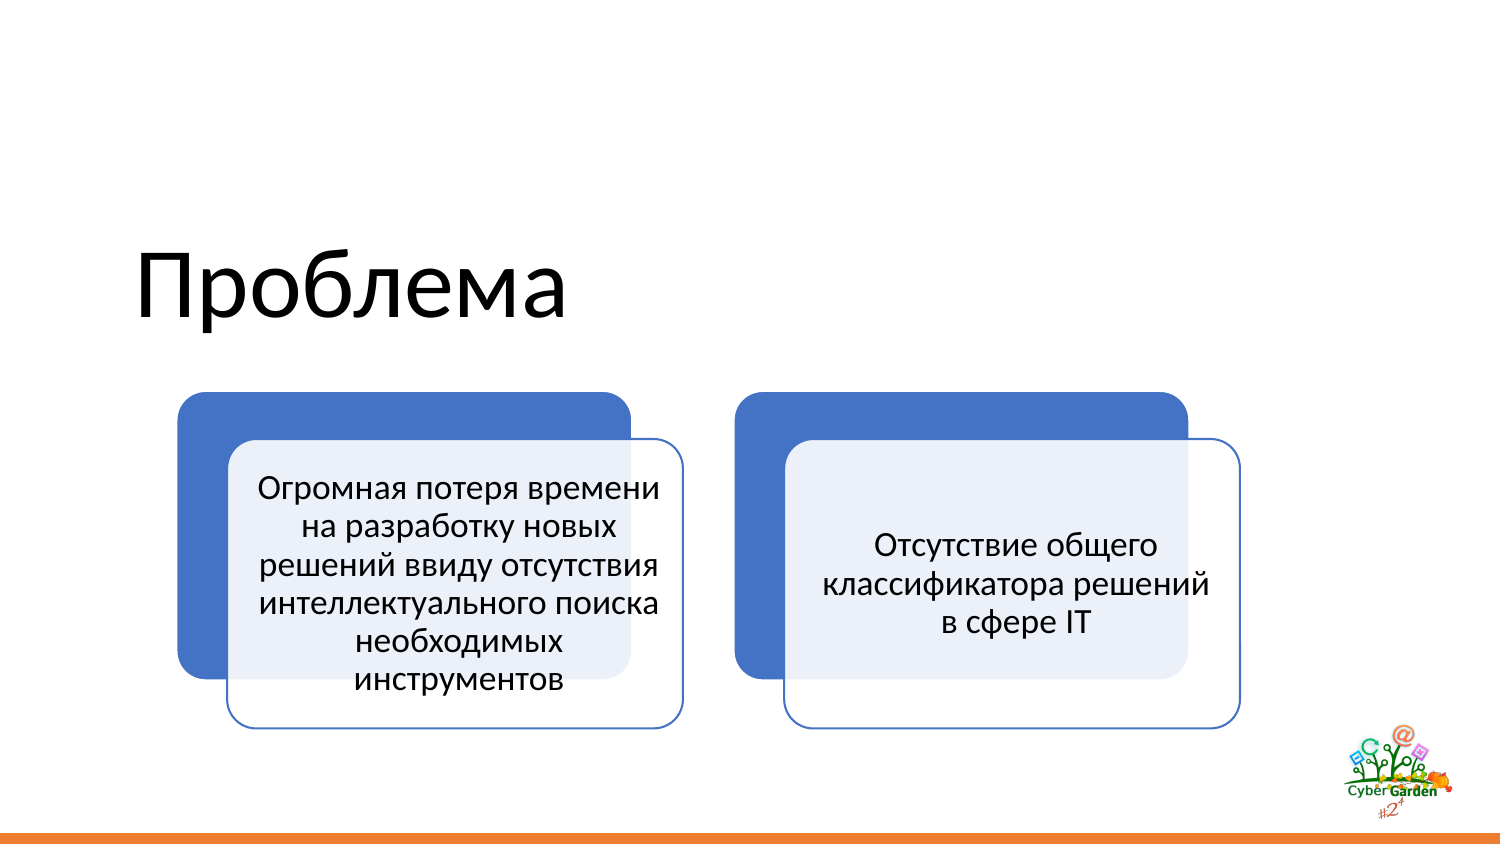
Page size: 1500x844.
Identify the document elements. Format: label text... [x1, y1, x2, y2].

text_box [119, 390, 1297, 729]
title Проблема [119, 216, 1381, 305]
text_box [0, 699, 1500, 840]
